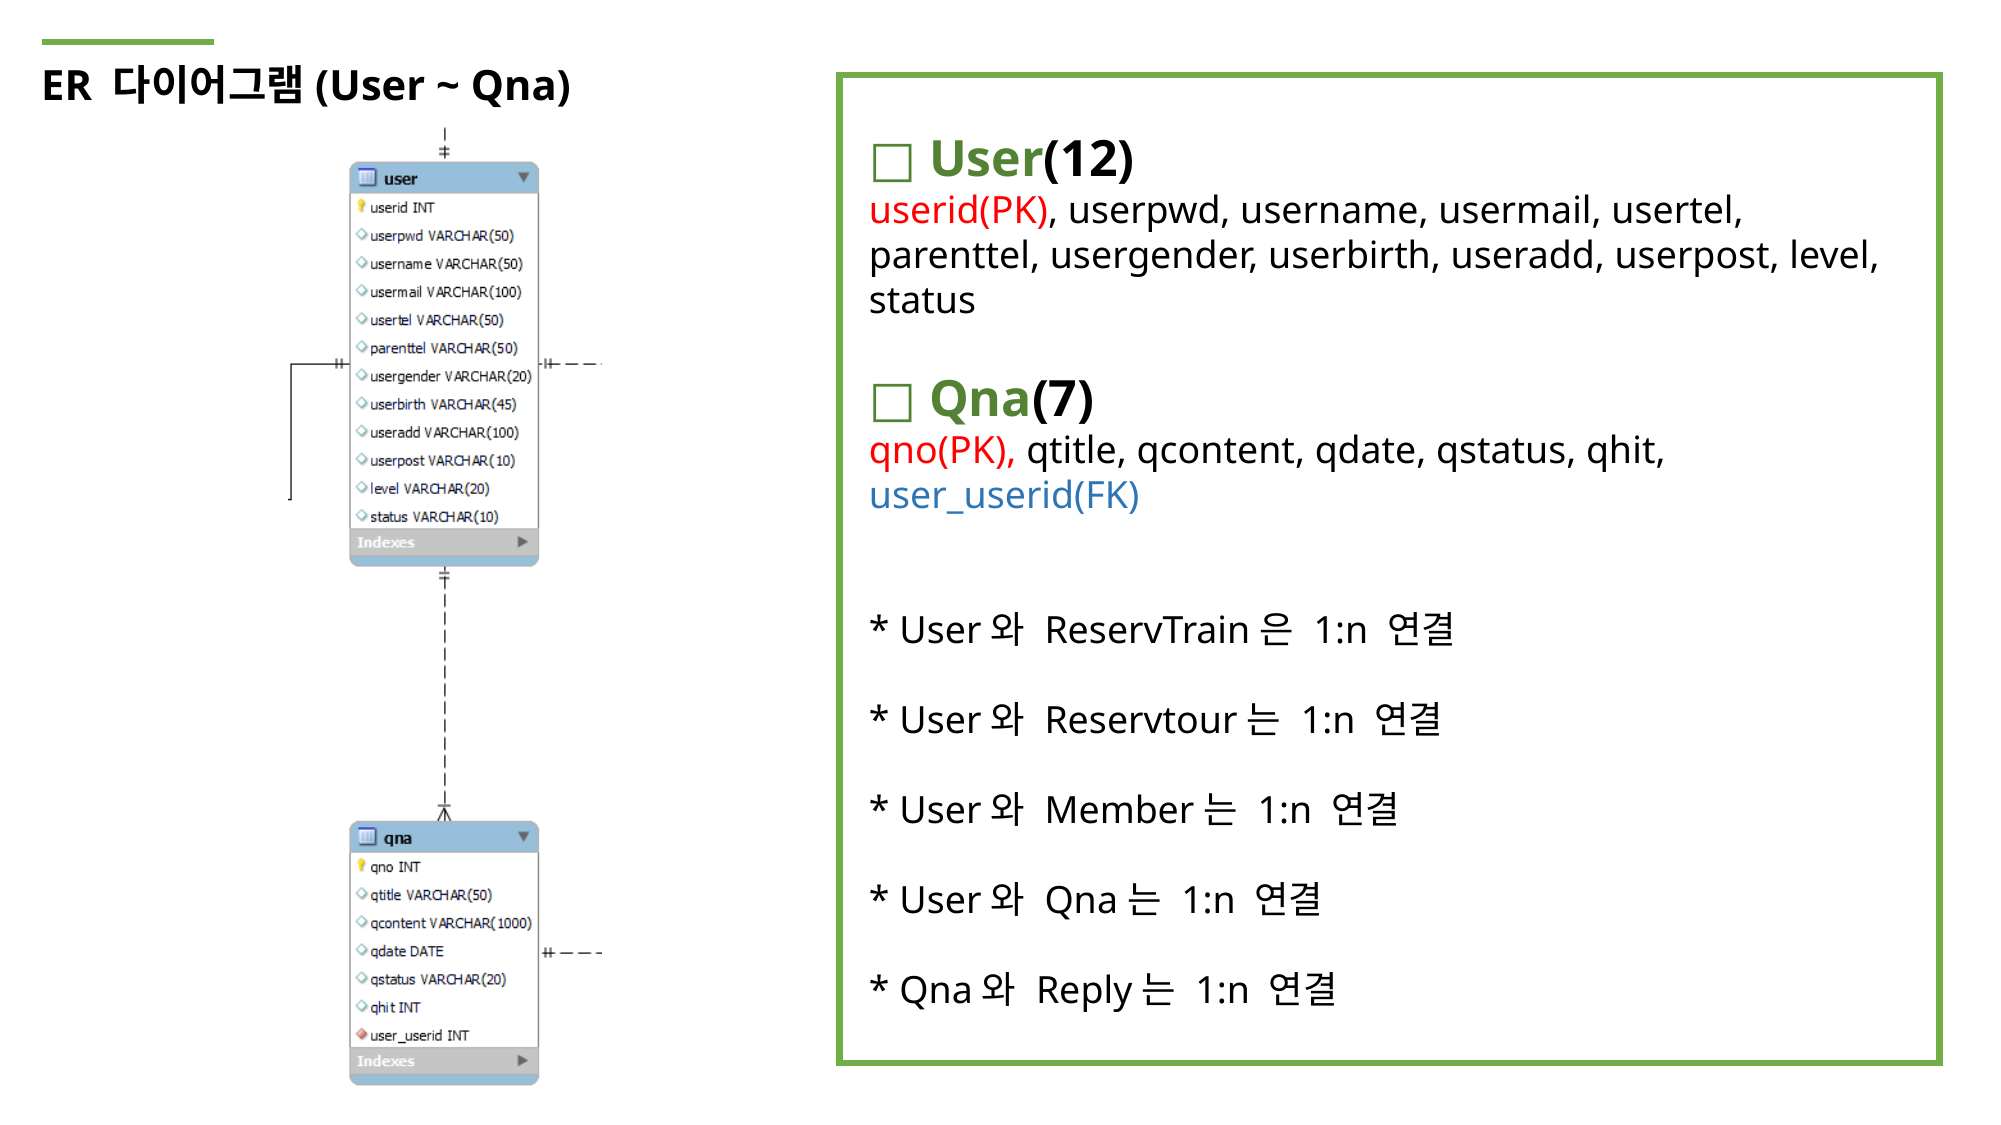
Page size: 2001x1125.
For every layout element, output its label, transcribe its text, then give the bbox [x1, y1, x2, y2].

text_box □ User(12) userid(PK), userpwd, username, usermail, usertel, parenttel, usergender, userbirth, useradd, userpost, level, status □ Qna(7) qno(PK), qtitle, qcontent, qdate, qstatus, qhit, user_userid(FK) * User와 ReservTrain은 1:n 연결 * User와 Reservtour는 1:n 연결 * User와 Member는 1:n 연결 * User와 Qna는 1:n 연결 * Qna와 Reply는 1:n 연결 [838, 74, 1940, 1064]
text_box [26, 42, 753, 118]
picture [288, 126, 602, 1097]
